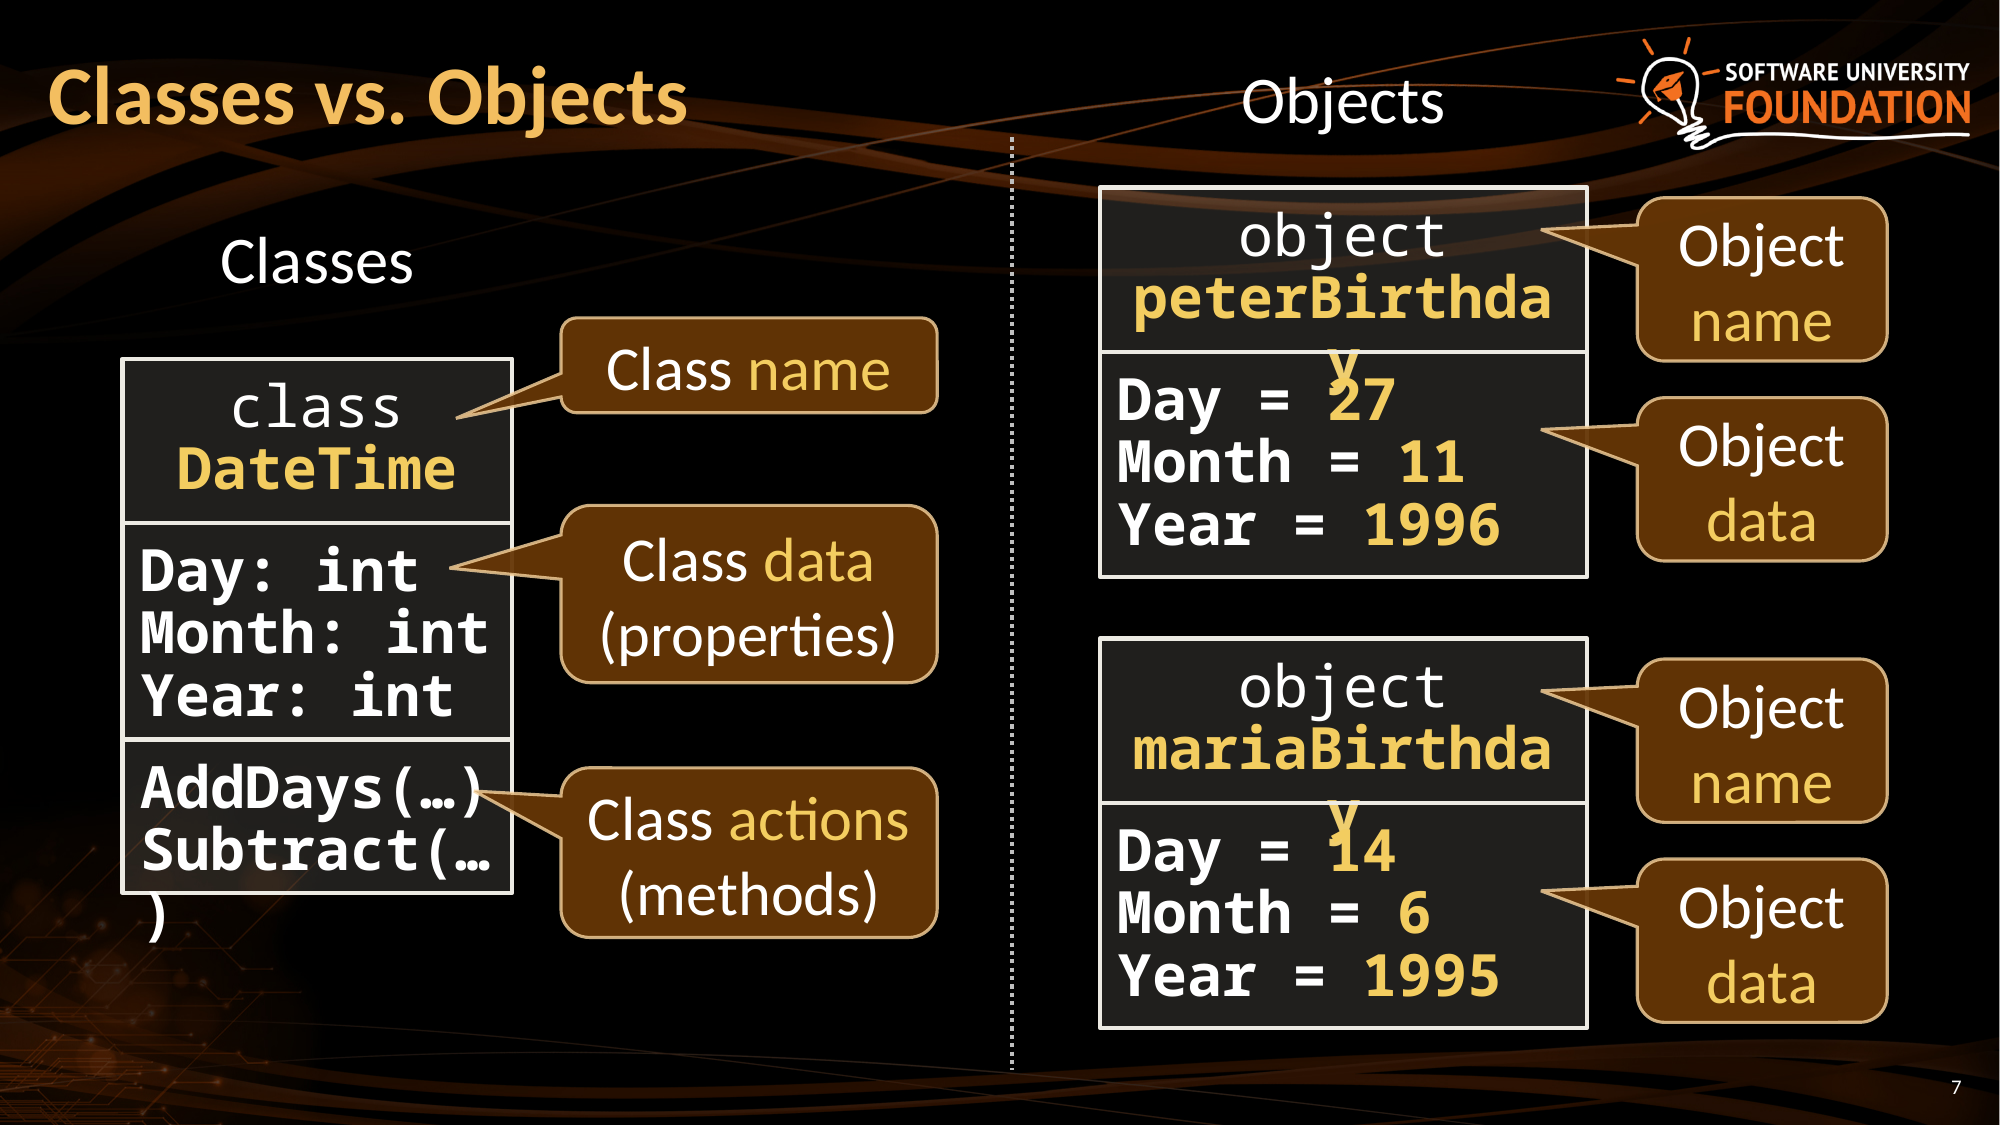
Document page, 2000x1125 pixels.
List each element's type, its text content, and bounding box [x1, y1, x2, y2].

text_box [1099, 187, 1588, 577]
text_box Objects [1099, 49, 1588, 145]
text_box Object data [1588, 857, 1889, 1024]
slide_number 7 [1897, 1070, 1968, 1103]
picture [0, 0, 2000, 1125]
text_box Object data [1588, 396, 1889, 563]
text_box Object name [1588, 657, 1889, 824]
text_box Object name [1588, 196, 1889, 363]
title Classes vs. Objects [30, 6, 1602, 189]
text_box Class data (properties) [513, 504, 939, 684]
text_box Classes [122, 209, 513, 305]
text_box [1099, 638, 1588, 1028]
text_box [122, 358, 513, 893]
text_box Class actions (methods) [513, 766, 939, 939]
text_box Class name [513, 316, 939, 414]
